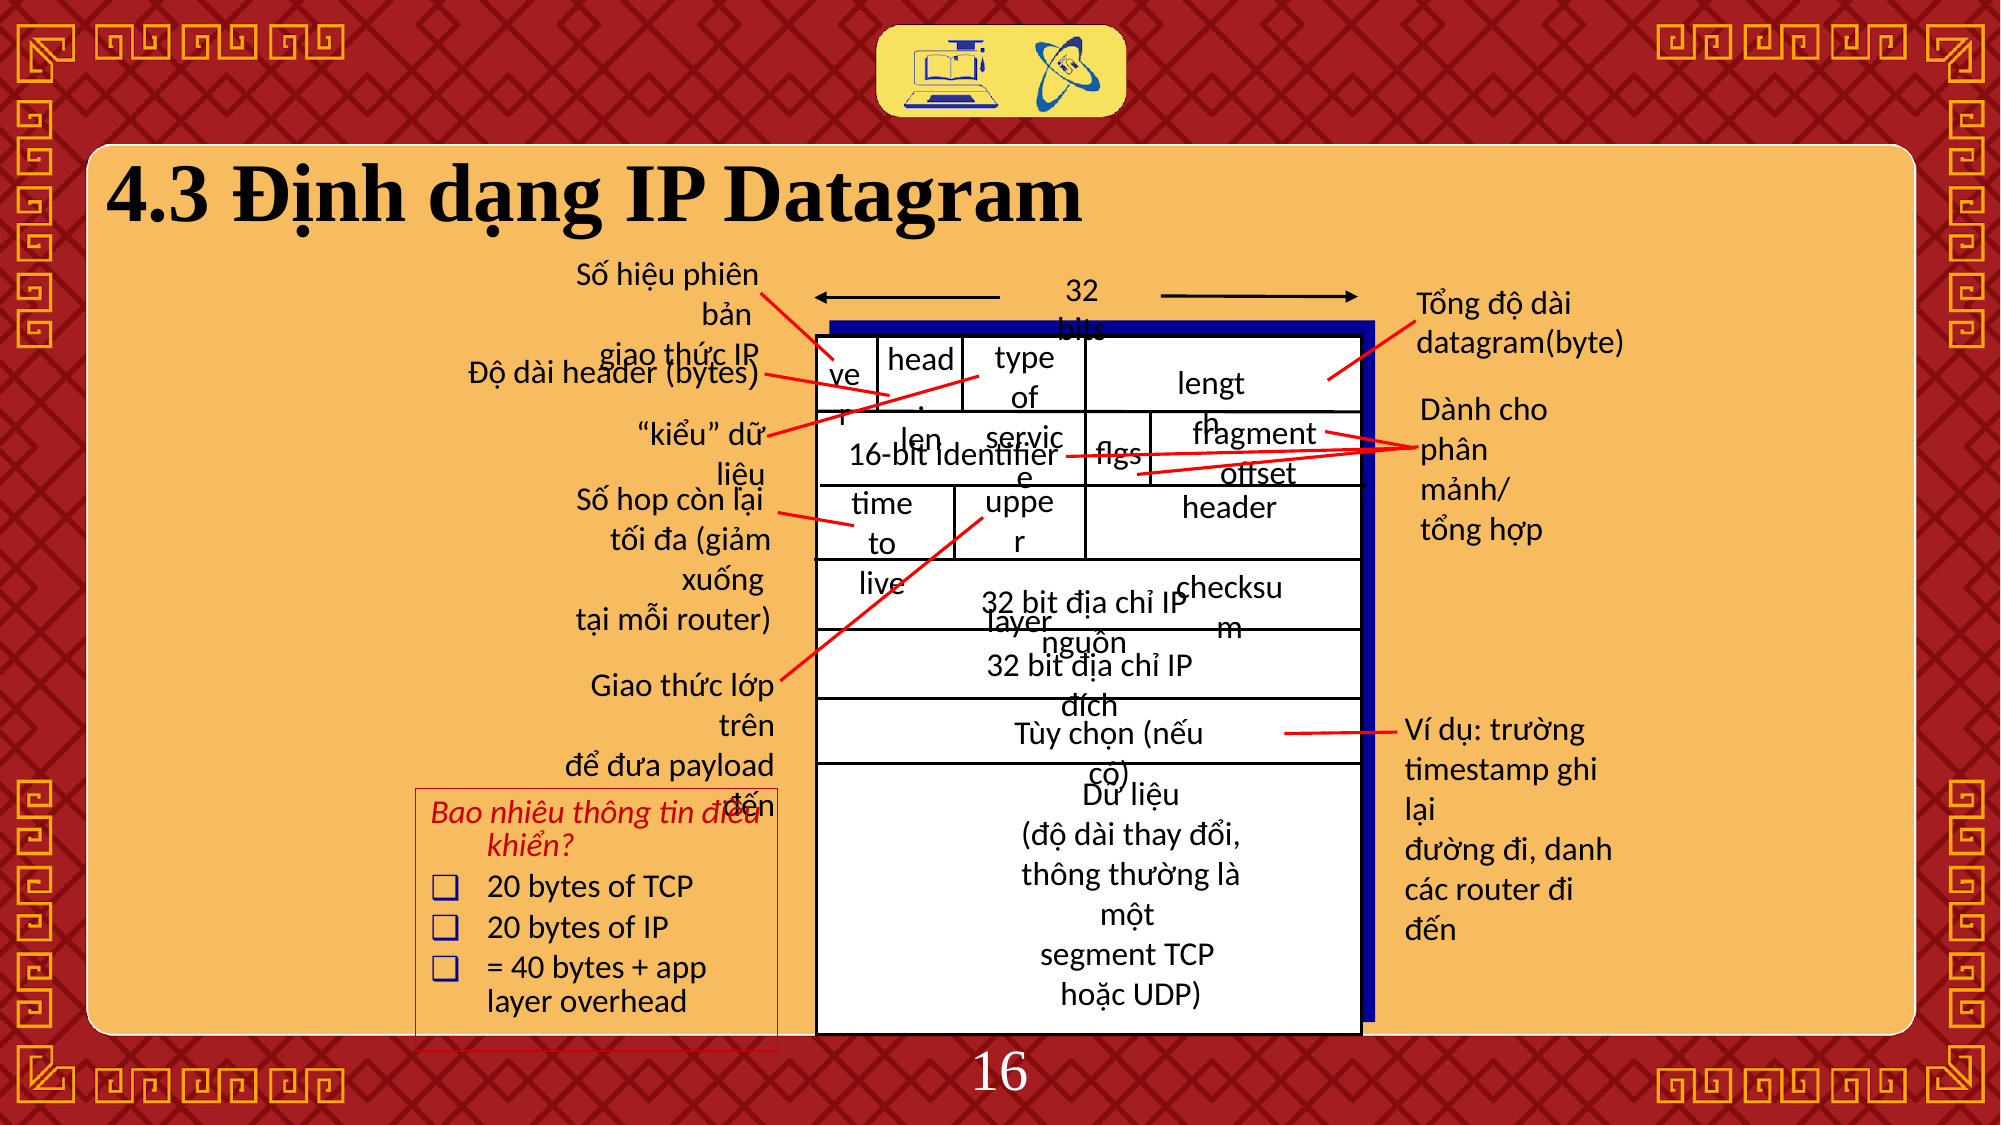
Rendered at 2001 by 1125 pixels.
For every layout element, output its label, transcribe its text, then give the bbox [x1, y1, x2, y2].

slide_number ‹#› [774, 1060, 1225, 1098]
picture [0, 0, 2001, 1125]
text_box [415, 244, 1646, 1052]
title 4.3 Định dạng IP Datagram [91, 86, 1817, 304]
